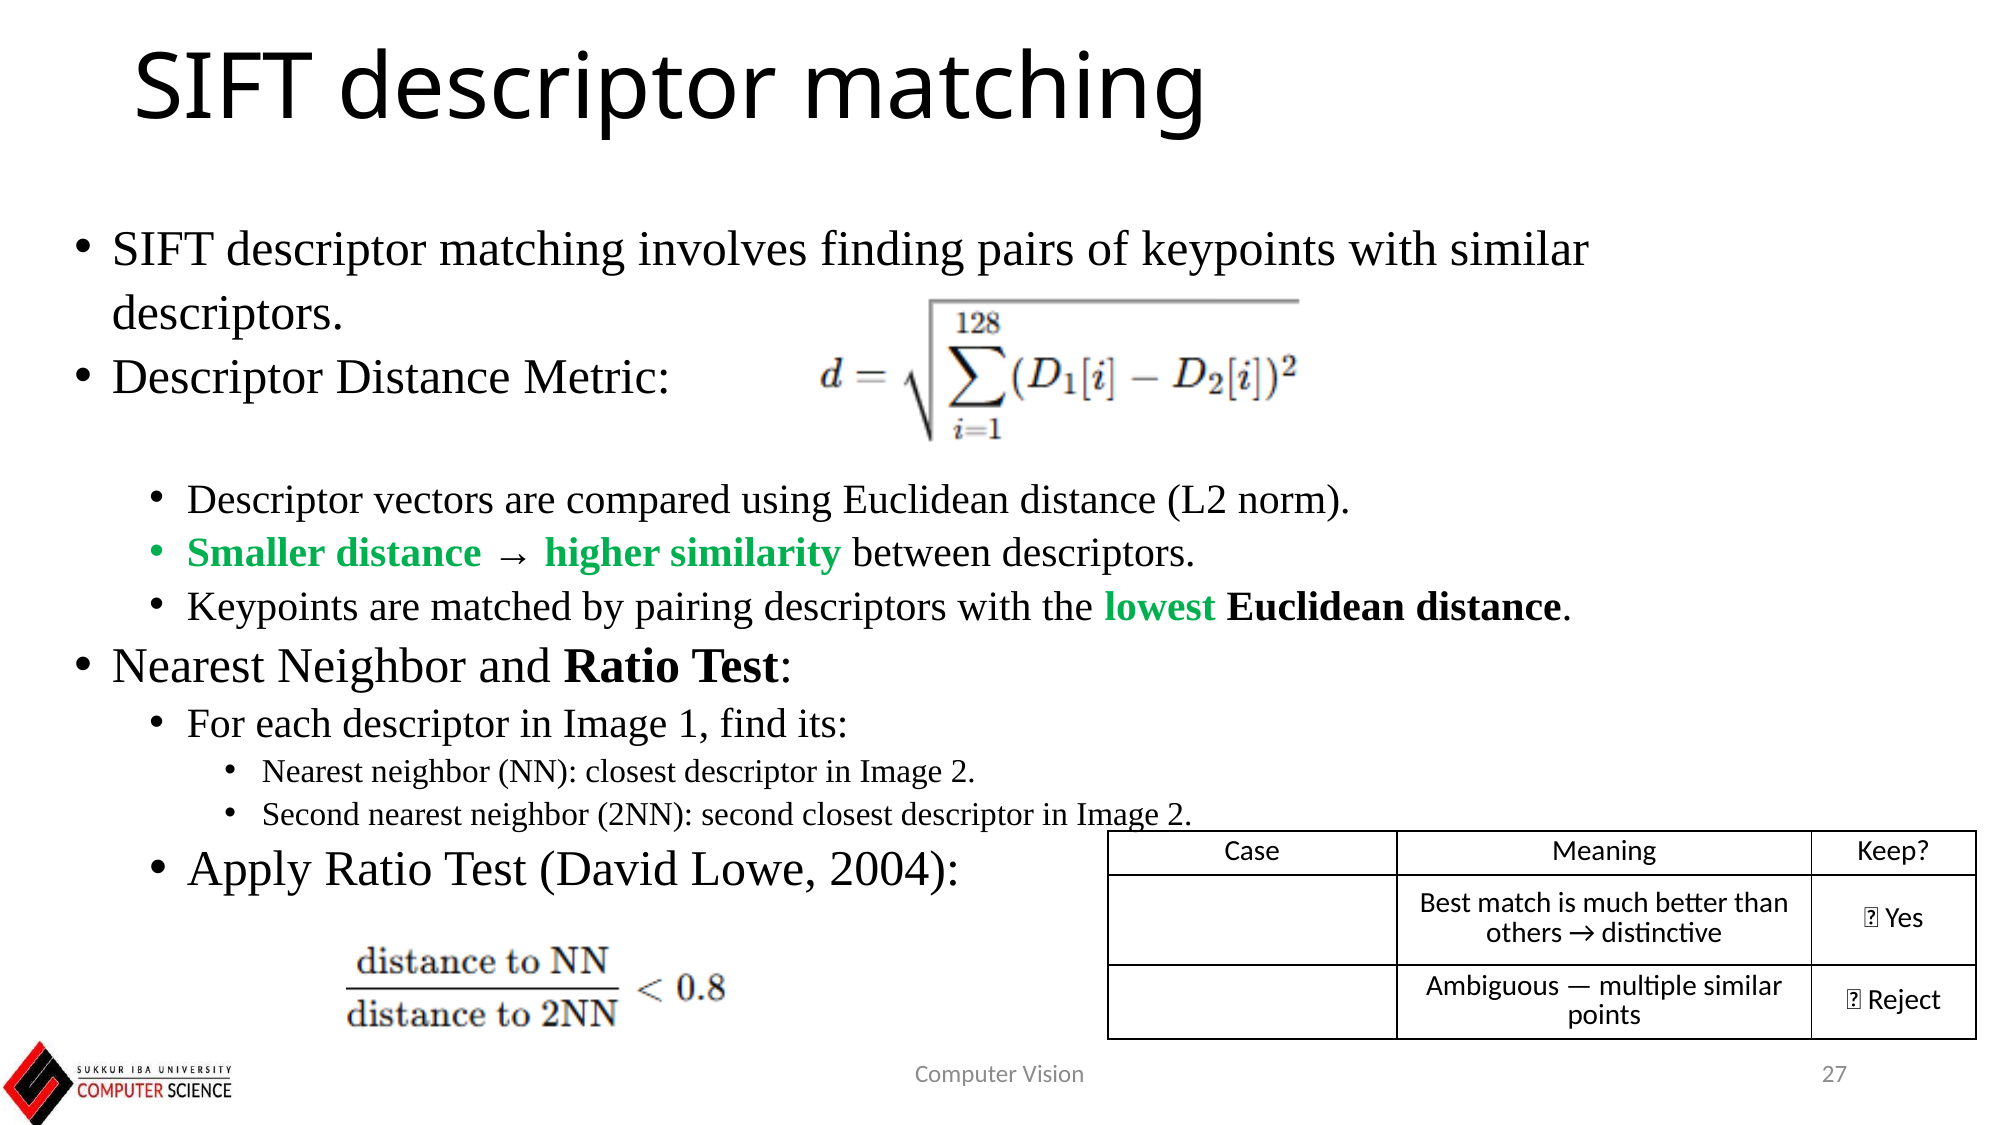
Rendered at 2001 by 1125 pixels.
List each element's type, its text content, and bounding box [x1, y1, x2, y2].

footer Computer Vision [662, 1042, 1338, 1103]
picture [345, 925, 739, 1043]
picture [1, 1040, 233, 1125]
title SIFT descriptor matching [0, 0, 2000, 178]
list SIFT descriptor matching involves finding pairs of keypoints with similar descriptors. Descriptor Distance Metric: Descriptor vectors are compared using Euclidean distance (L2 norm). Smaller distance → higher similarity between descriptors. Keypoints are matched by pairing descriptors with the lowest Euclidean distance. Nearest Neighbor and Ratio Test: For each descriptor in Image 1, find its: Nearest neighbor (NN): closest descriptor in Image 2. Second nearest neighbor (2NN): second closest descriptor in Image 2. Apply Ratio Test (David Lowe, 2004): [59, 203, 1785, 918]
picture [788, 248, 1338, 462]
slide_number 27 [1412, 1042, 1863, 1103]
